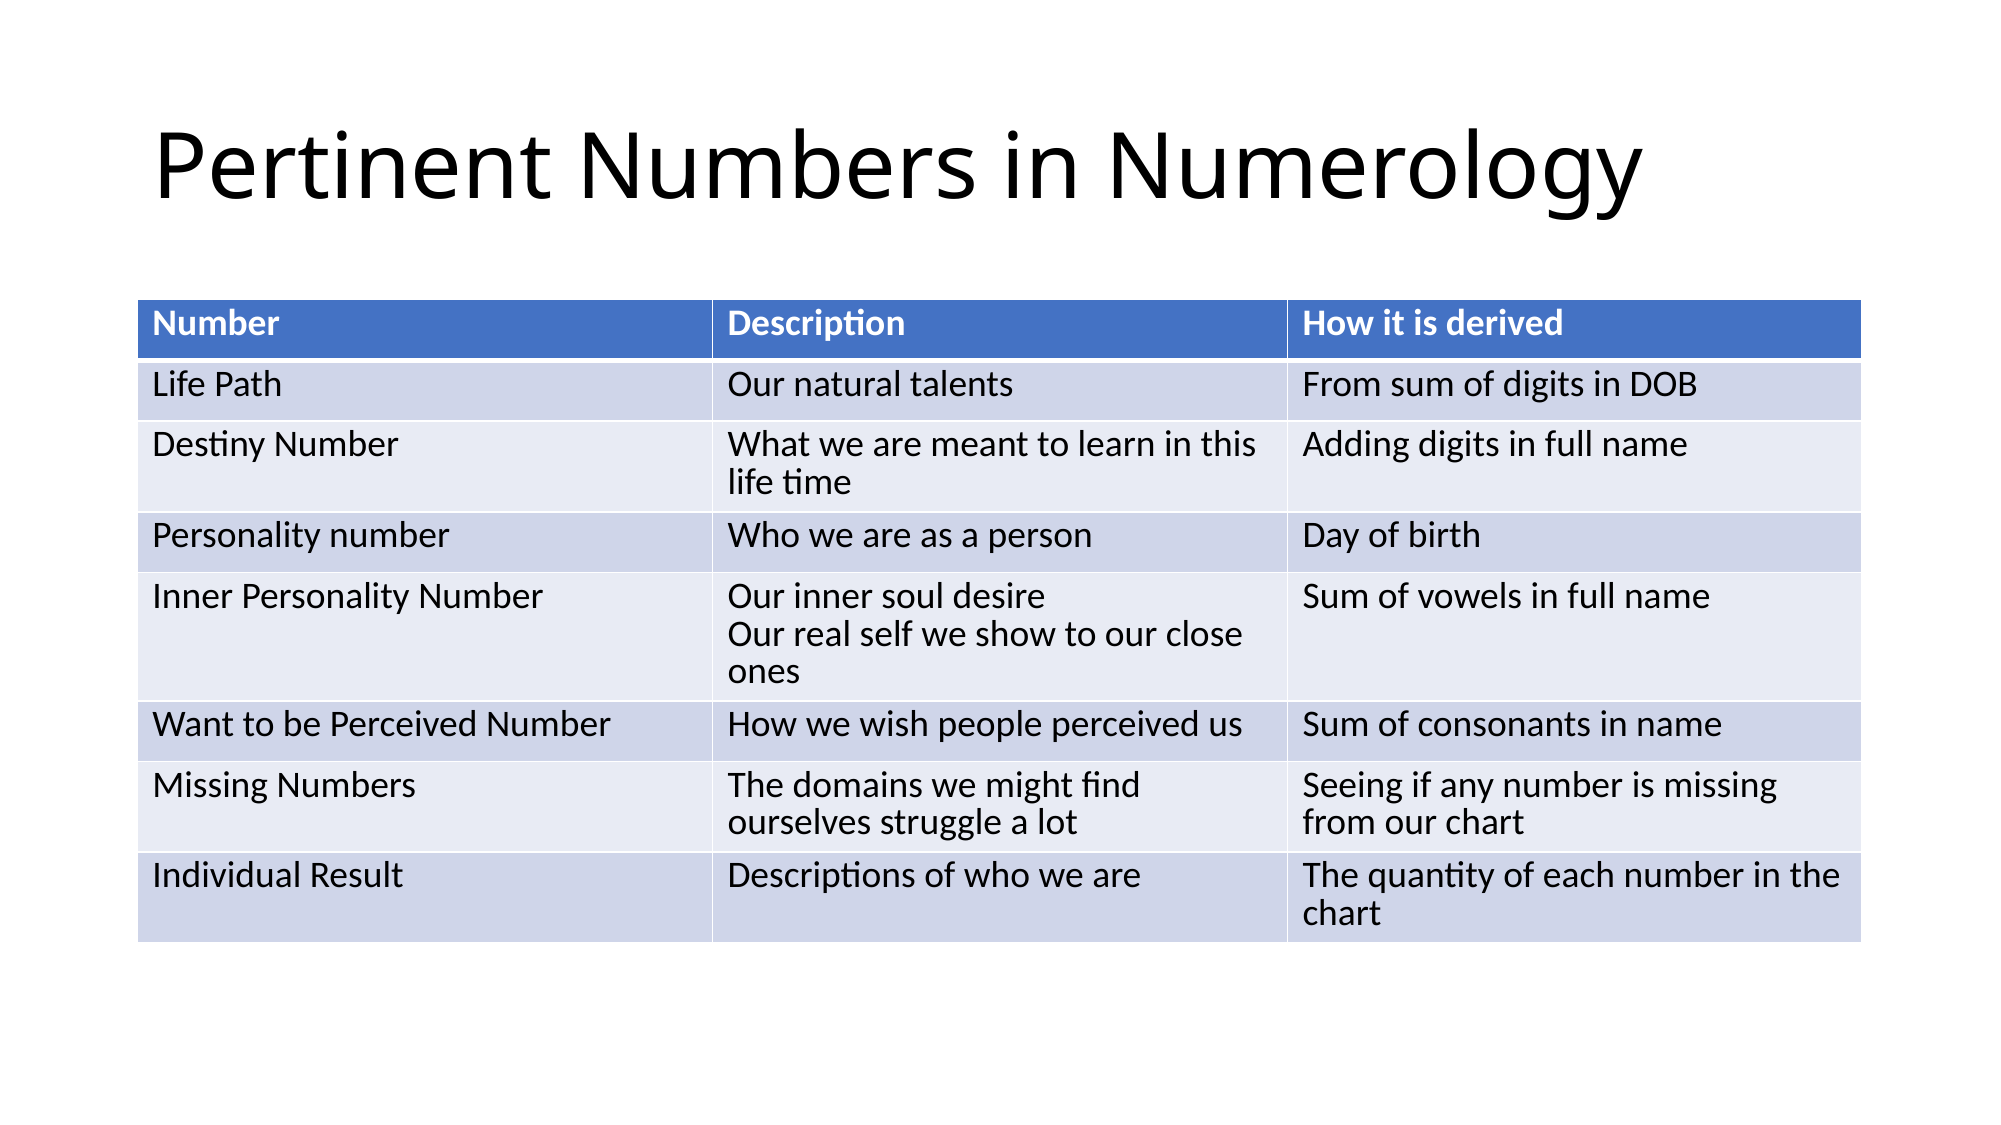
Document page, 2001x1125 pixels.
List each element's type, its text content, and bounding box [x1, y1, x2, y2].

table_cell Sum of consonants in name [1288, 702, 1861, 761]
table_cell Sum of vowels in full name [1288, 573, 1861, 700]
table_header How it is derived [1288, 300, 1861, 358]
table_cell The quantity of each number in the chart [1288, 853, 1861, 942]
table_header Number [138, 300, 712, 358]
table_cell Day of birth [1288, 513, 1861, 572]
table_cell Adding digits in full name [1288, 422, 1861, 511]
table_cell Descriptions of who we are [713, 853, 1287, 942]
table_cell The domains we might find ourselves struggle a lot [713, 762, 1287, 851]
table_cell Missing Numbers [138, 762, 712, 851]
table_cell Personality number [138, 513, 712, 572]
table_cell How we wish people perceived us [713, 702, 1287, 761]
table_cell Inner Personality Number [138, 573, 712, 700]
table_cell Destiny Number [138, 422, 712, 511]
table_cell Our natural talents [713, 363, 1287, 420]
table_cell Who we are as a person [713, 513, 1287, 572]
table_cell Life Path [138, 363, 712, 420]
table_cell Individual Result [138, 853, 712, 942]
table_header Description [713, 300, 1287, 358]
table_cell Seeing if any number is missing from our chart [1288, 762, 1861, 851]
table_cell From sum of digits in DOB [1288, 363, 1861, 420]
title Pertinent Numbers in Numerology [137, 59, 1863, 278]
table_cell What we are meant to learn in this life time [713, 422, 1287, 511]
table_cell Our inner soul desire Our real self we show to our close ones [713, 573, 1287, 700]
table_cell Want to be Perceived Number [138, 702, 712, 761]
